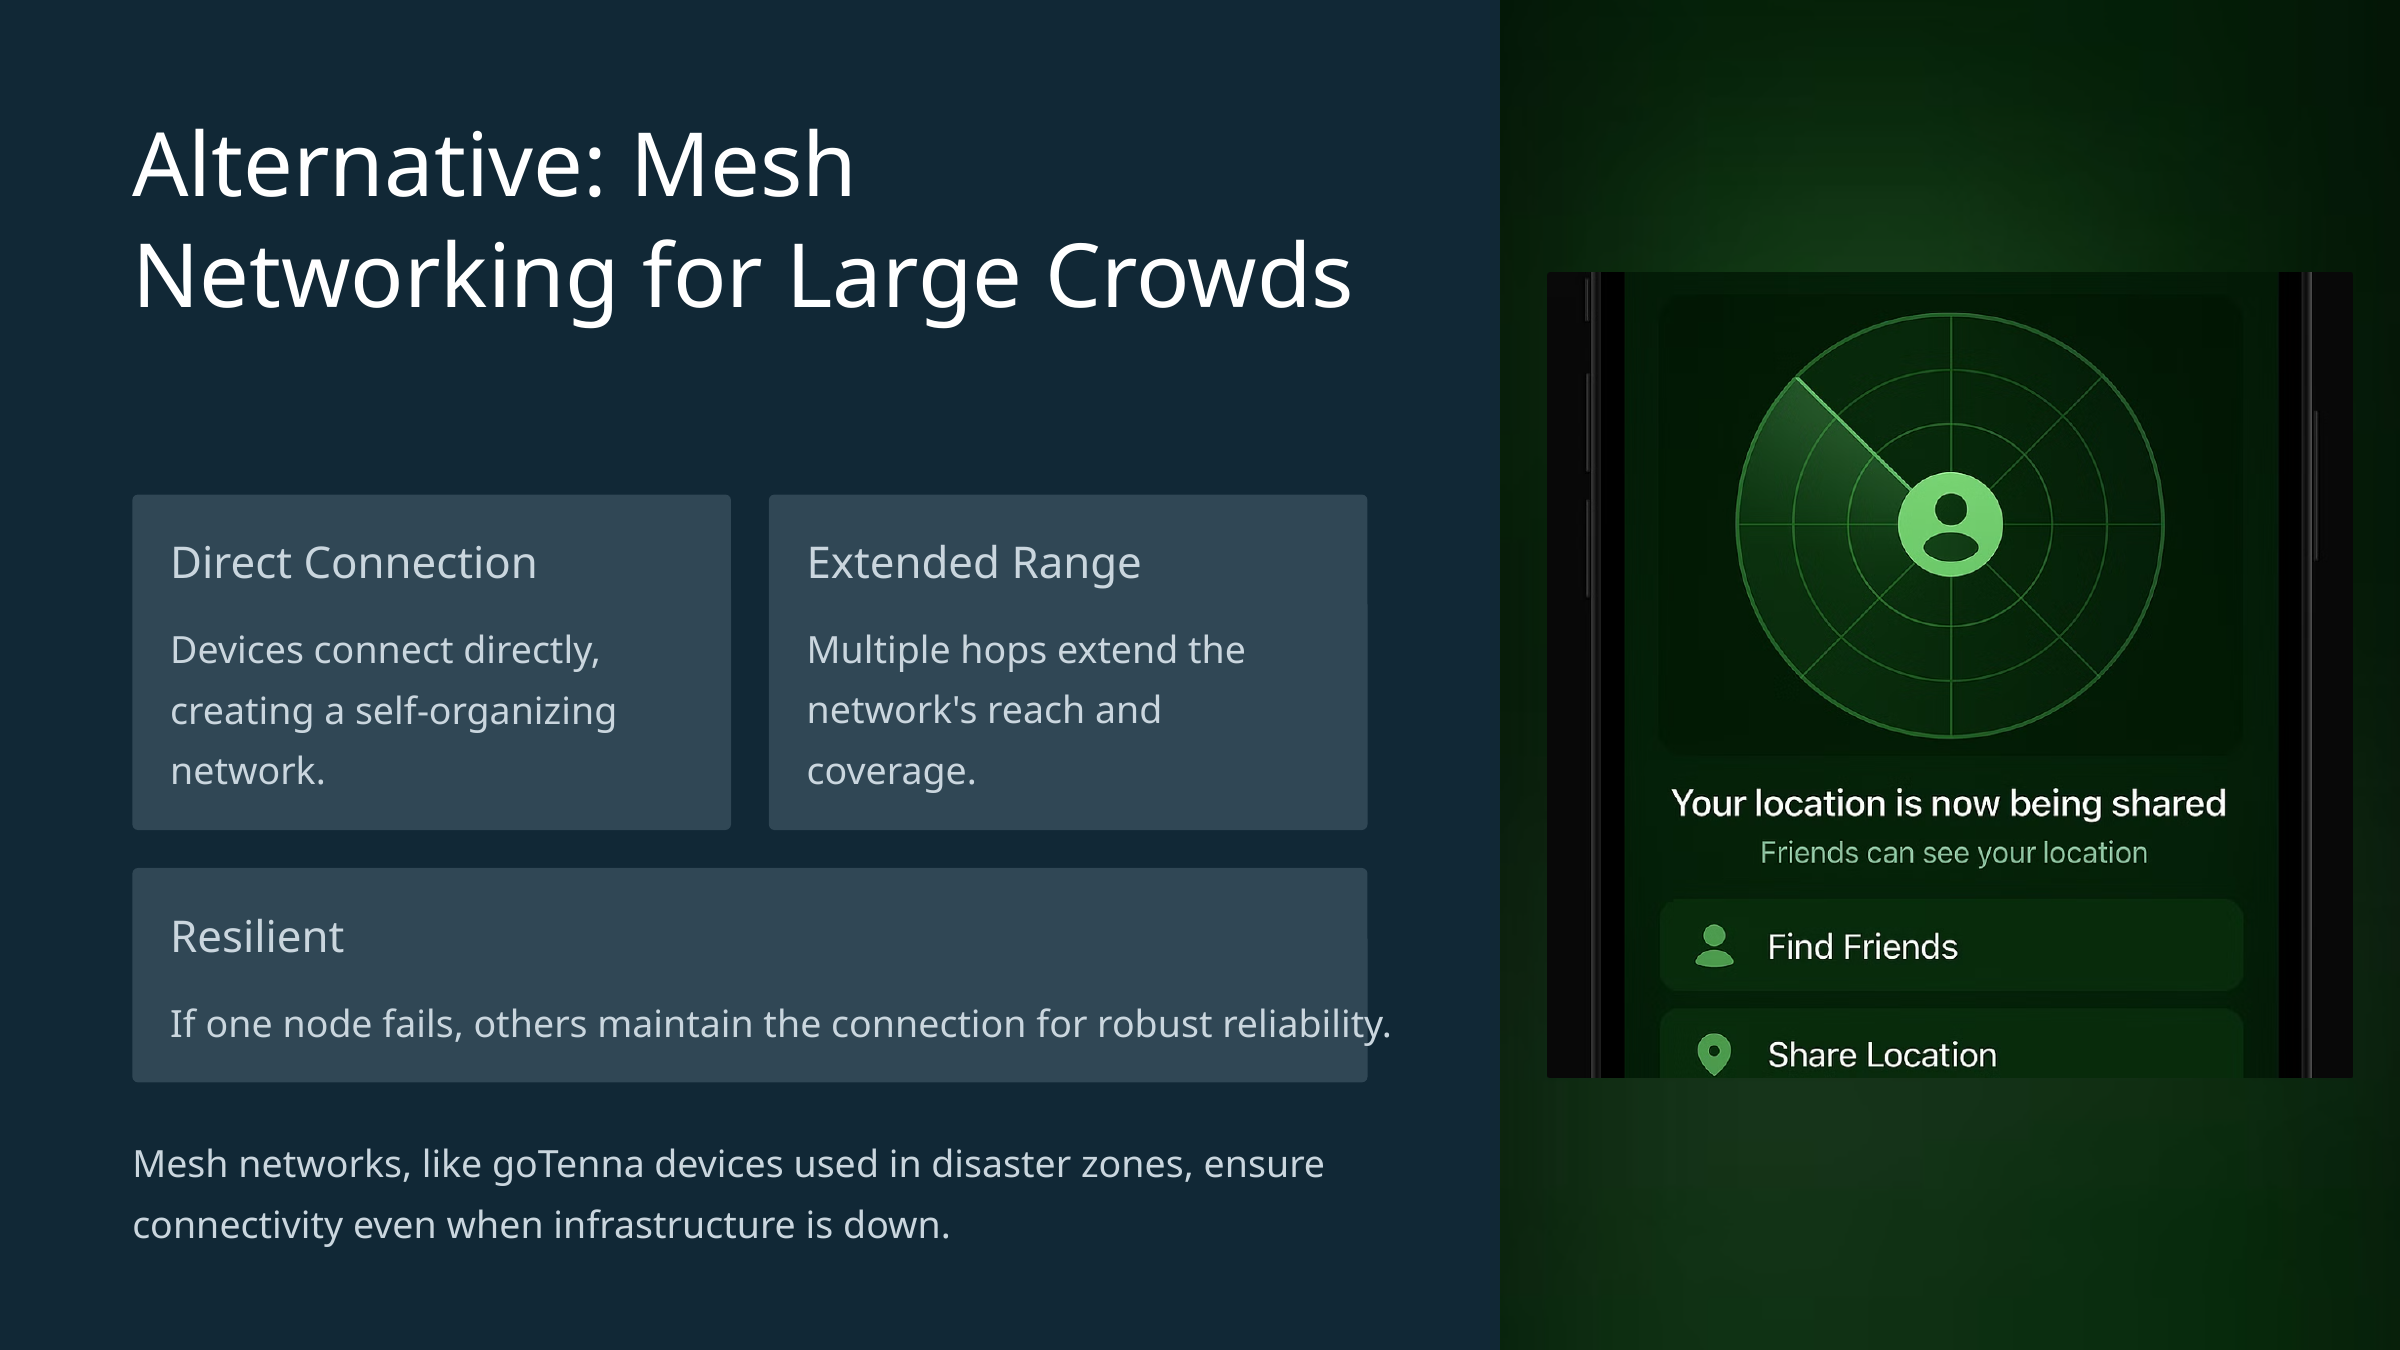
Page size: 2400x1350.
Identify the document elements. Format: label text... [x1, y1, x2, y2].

text_box [768, 494, 1368, 831]
text_box [132, 867, 1368, 1083]
text_box Resilient [170, 905, 616, 962]
text_box Alternative: Mesh Networking for Large Crowds [132, 103, 1368, 438]
text_box If one node fails, others maintain the connection for robust reliability. [170, 984, 1330, 1045]
picture [1499, 0, 2400, 1350]
text_box Devices connect directly, creating a self-organizing network. [170, 610, 694, 793]
text_box Direct Connection [170, 532, 652, 588]
text_box Mesh networks, like goTenna devices used in disaster zones, ensure connectivity even when infrastructure is down. [132, 1125, 1368, 1247]
text_box [132, 494, 732, 831]
text_box Extended Range [806, 532, 1252, 588]
text_box Multiple hops extend the network's reach and coverage. [806, 610, 1330, 732]
